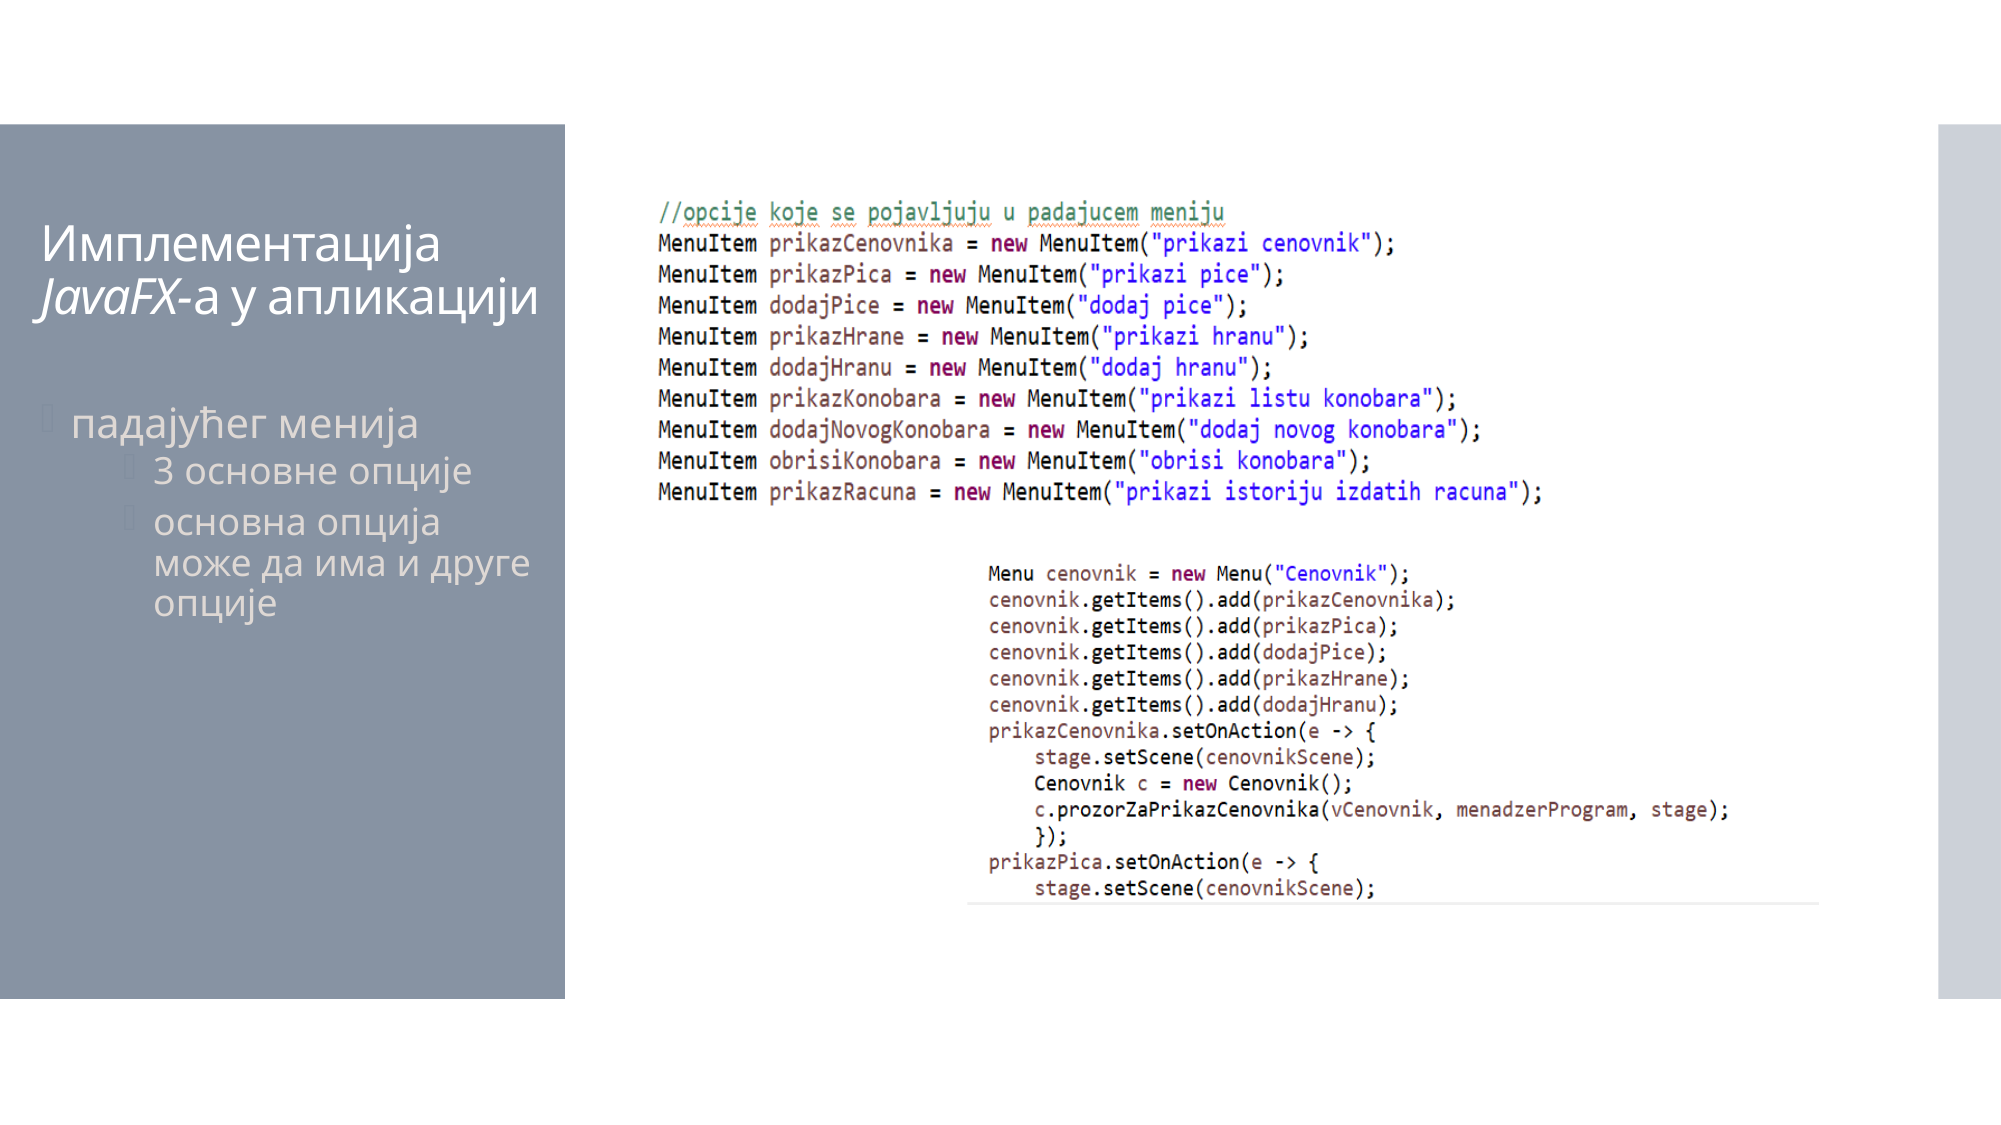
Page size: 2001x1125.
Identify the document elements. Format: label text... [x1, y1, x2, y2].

text_box падајућег менија 3 основне опције основна опција може да има и друге опције [25, 394, 559, 785]
text_box приказ 9 столова [850, 532, 1149, 592]
picture [634, 181, 1554, 518]
picture [966, 548, 1820, 905]
text_box Имплементација JavaFX-а у апликацији [25, 148, 559, 394]
